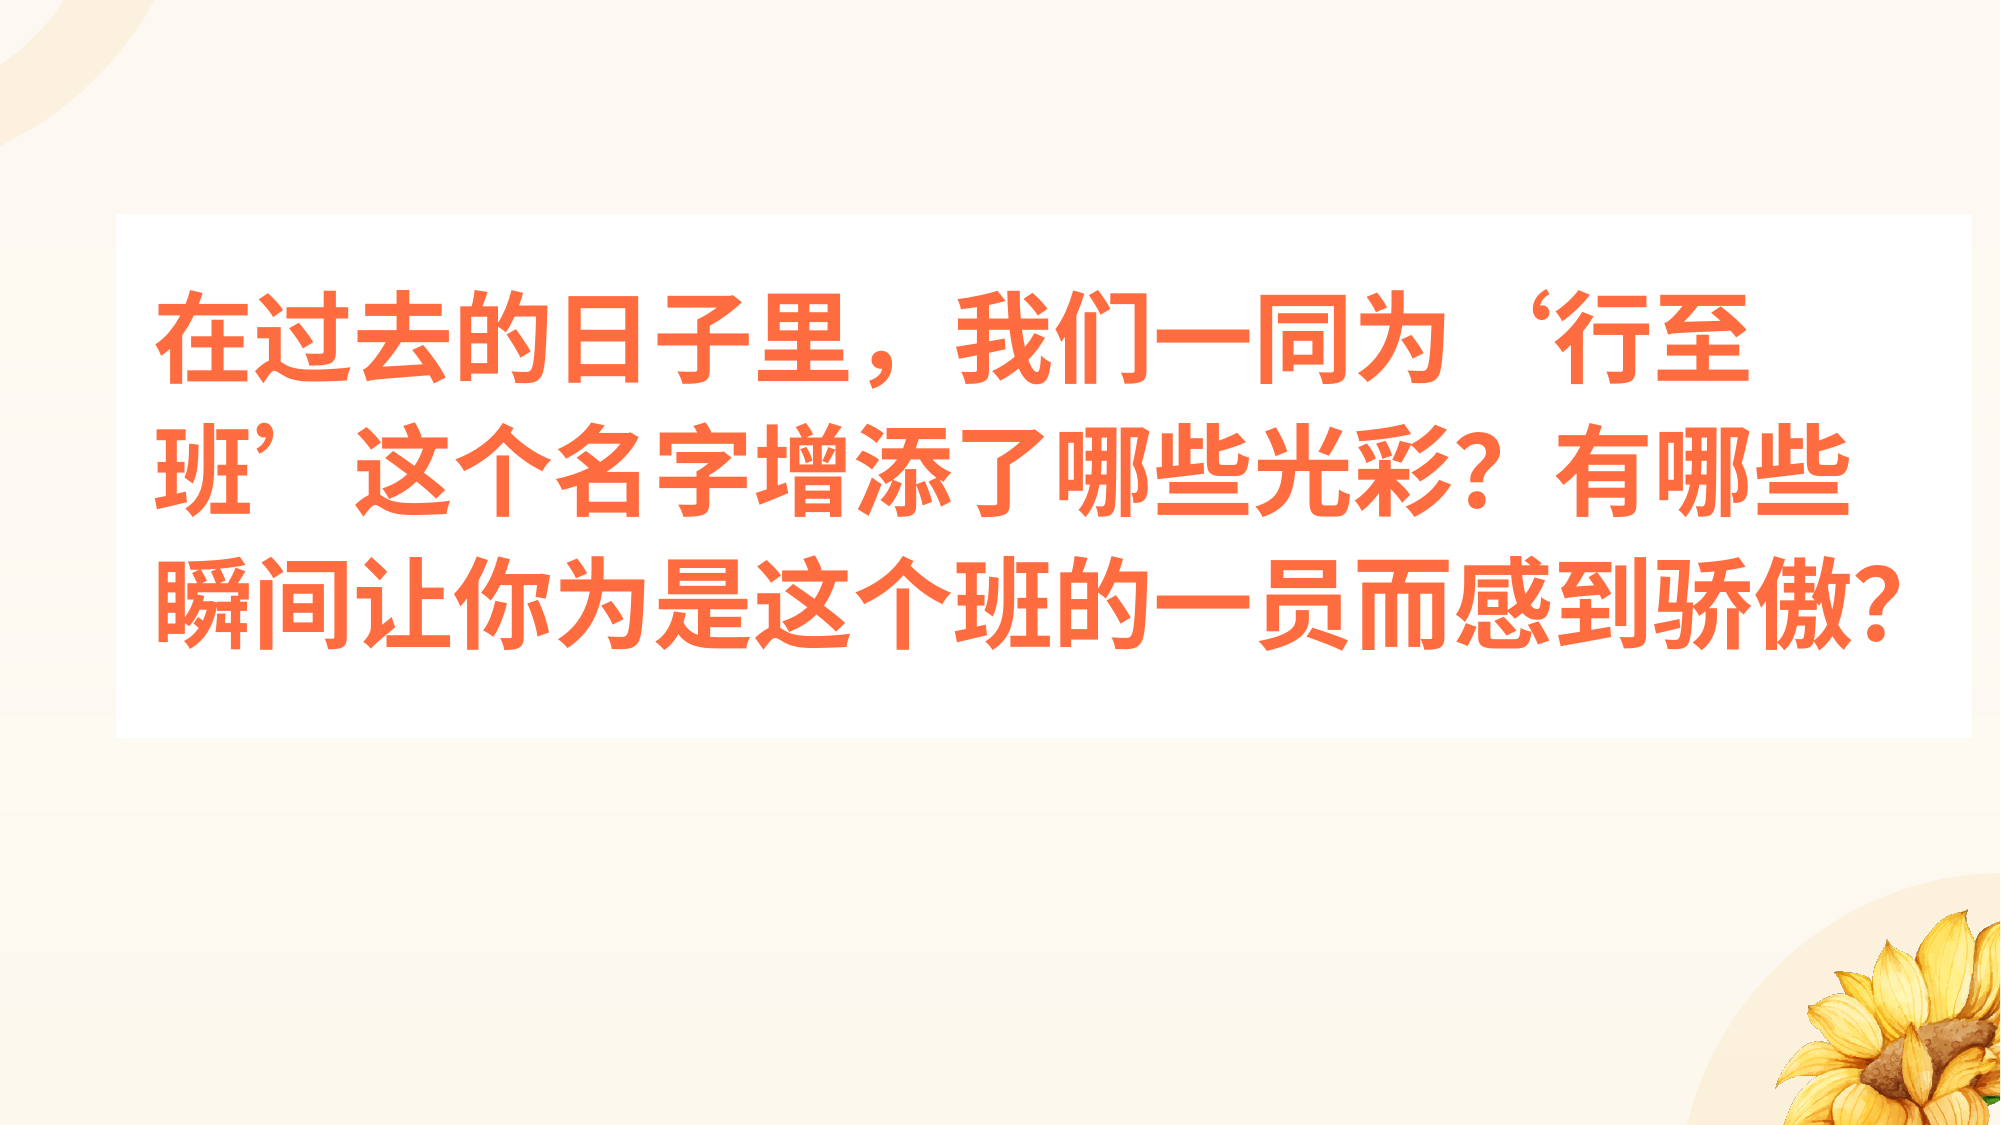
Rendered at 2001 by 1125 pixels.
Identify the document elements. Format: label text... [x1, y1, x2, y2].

list 在过去的日子里，我们一同为‘行至班’这个名字增添了哪些光彩？有哪些瞬间让你为是这个班的一员而感到骄傲？ [153, 261, 1912, 690]
picture [1721, 909, 2001, 1125]
list [116, 214, 1973, 738]
